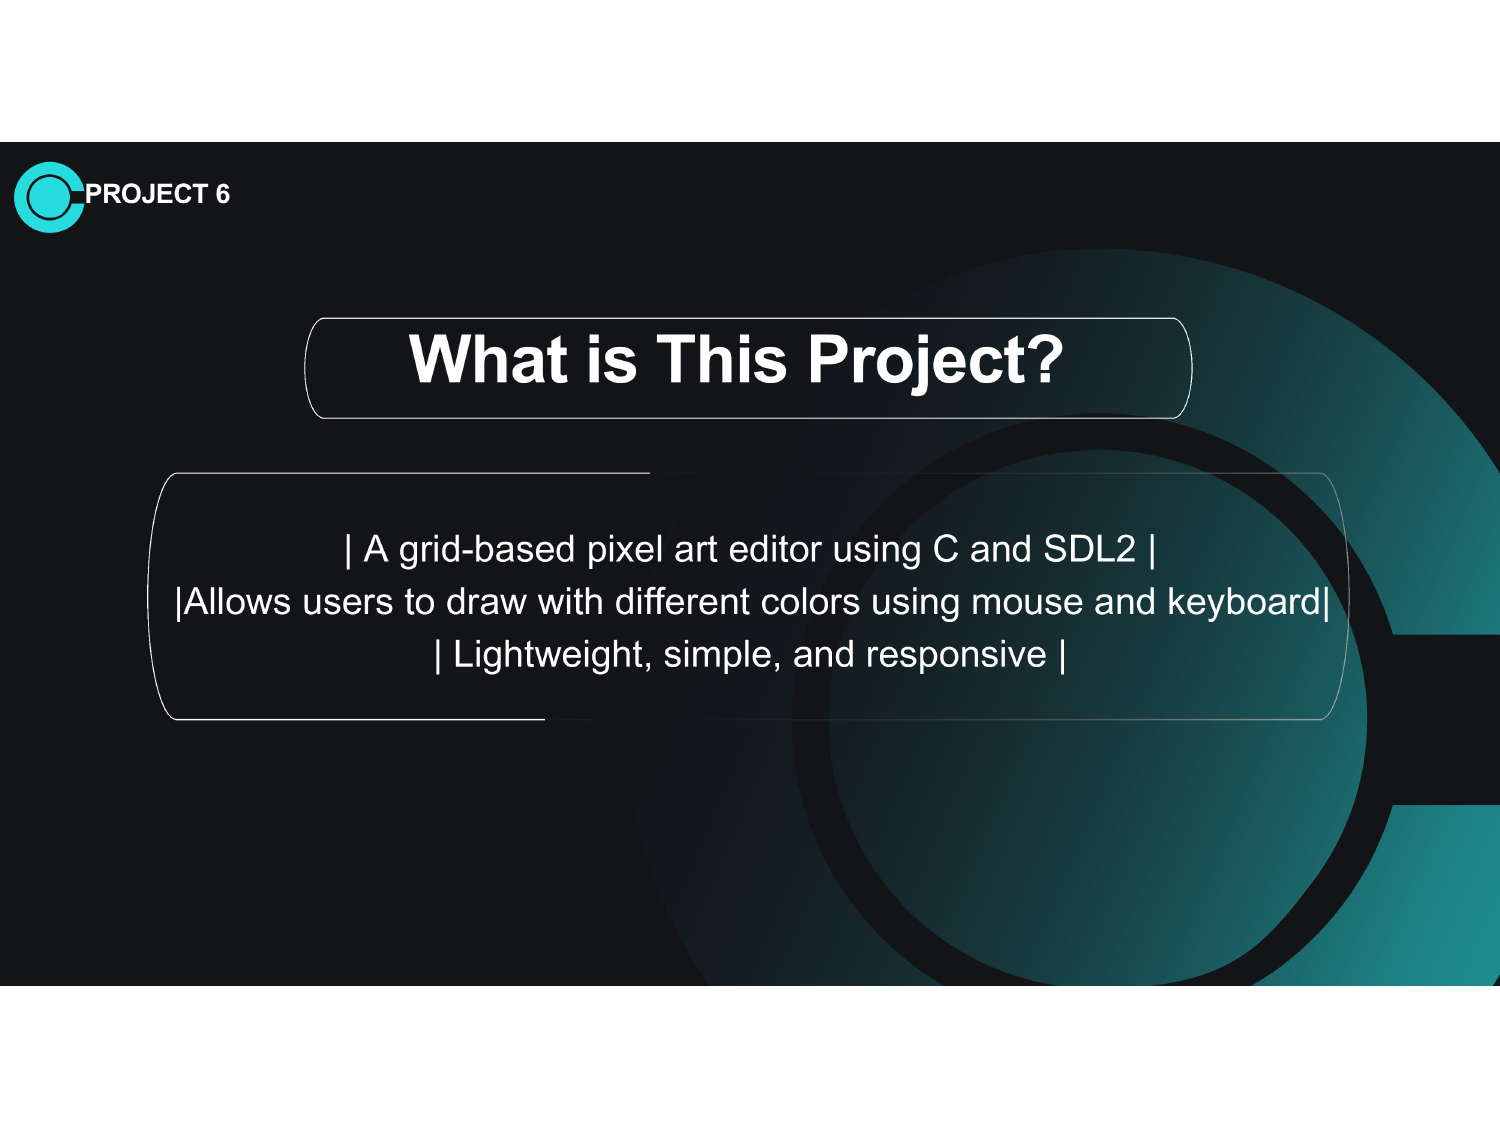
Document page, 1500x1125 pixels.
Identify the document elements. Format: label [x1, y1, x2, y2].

picture [0, 141, 1500, 987]
